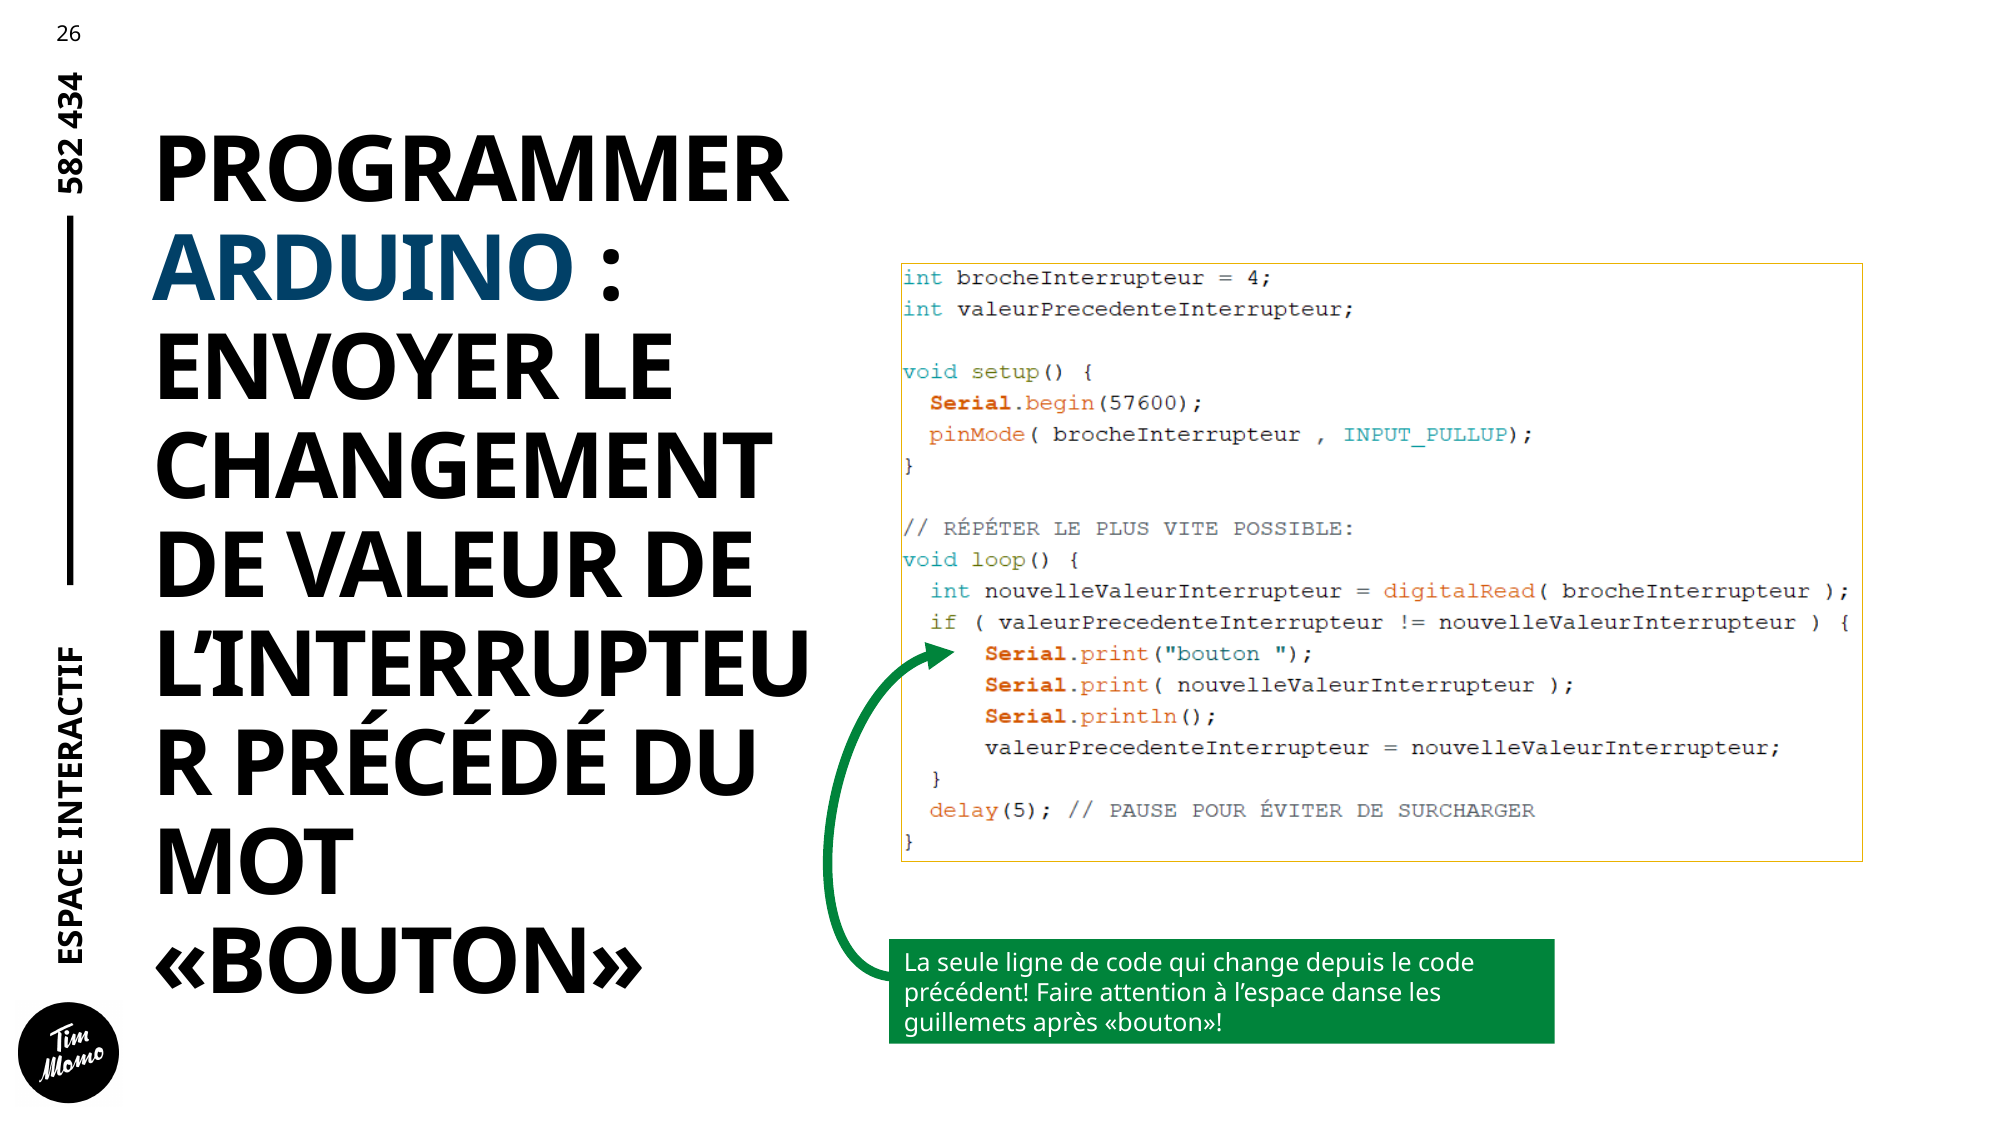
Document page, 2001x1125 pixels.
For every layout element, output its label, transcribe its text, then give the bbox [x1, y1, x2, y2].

text_box [828, 669, 918, 979]
picture [901, 263, 1863, 862]
picture [15, 1000, 123, 1107]
title PROGRAMMER ARDUINO : ENVOYER LE CHANGEMENT DE VALEUR DE L’INTERRUPTEUR PRÉCÉDÉ DU MOT «BOUTON» [137, 61, 878, 1075]
text_box La seule ligne de code qui change depuis le code précédent! Faire attention à l’espace danse les guillemets après «bouton»! [888, 938, 1556, 1045]
